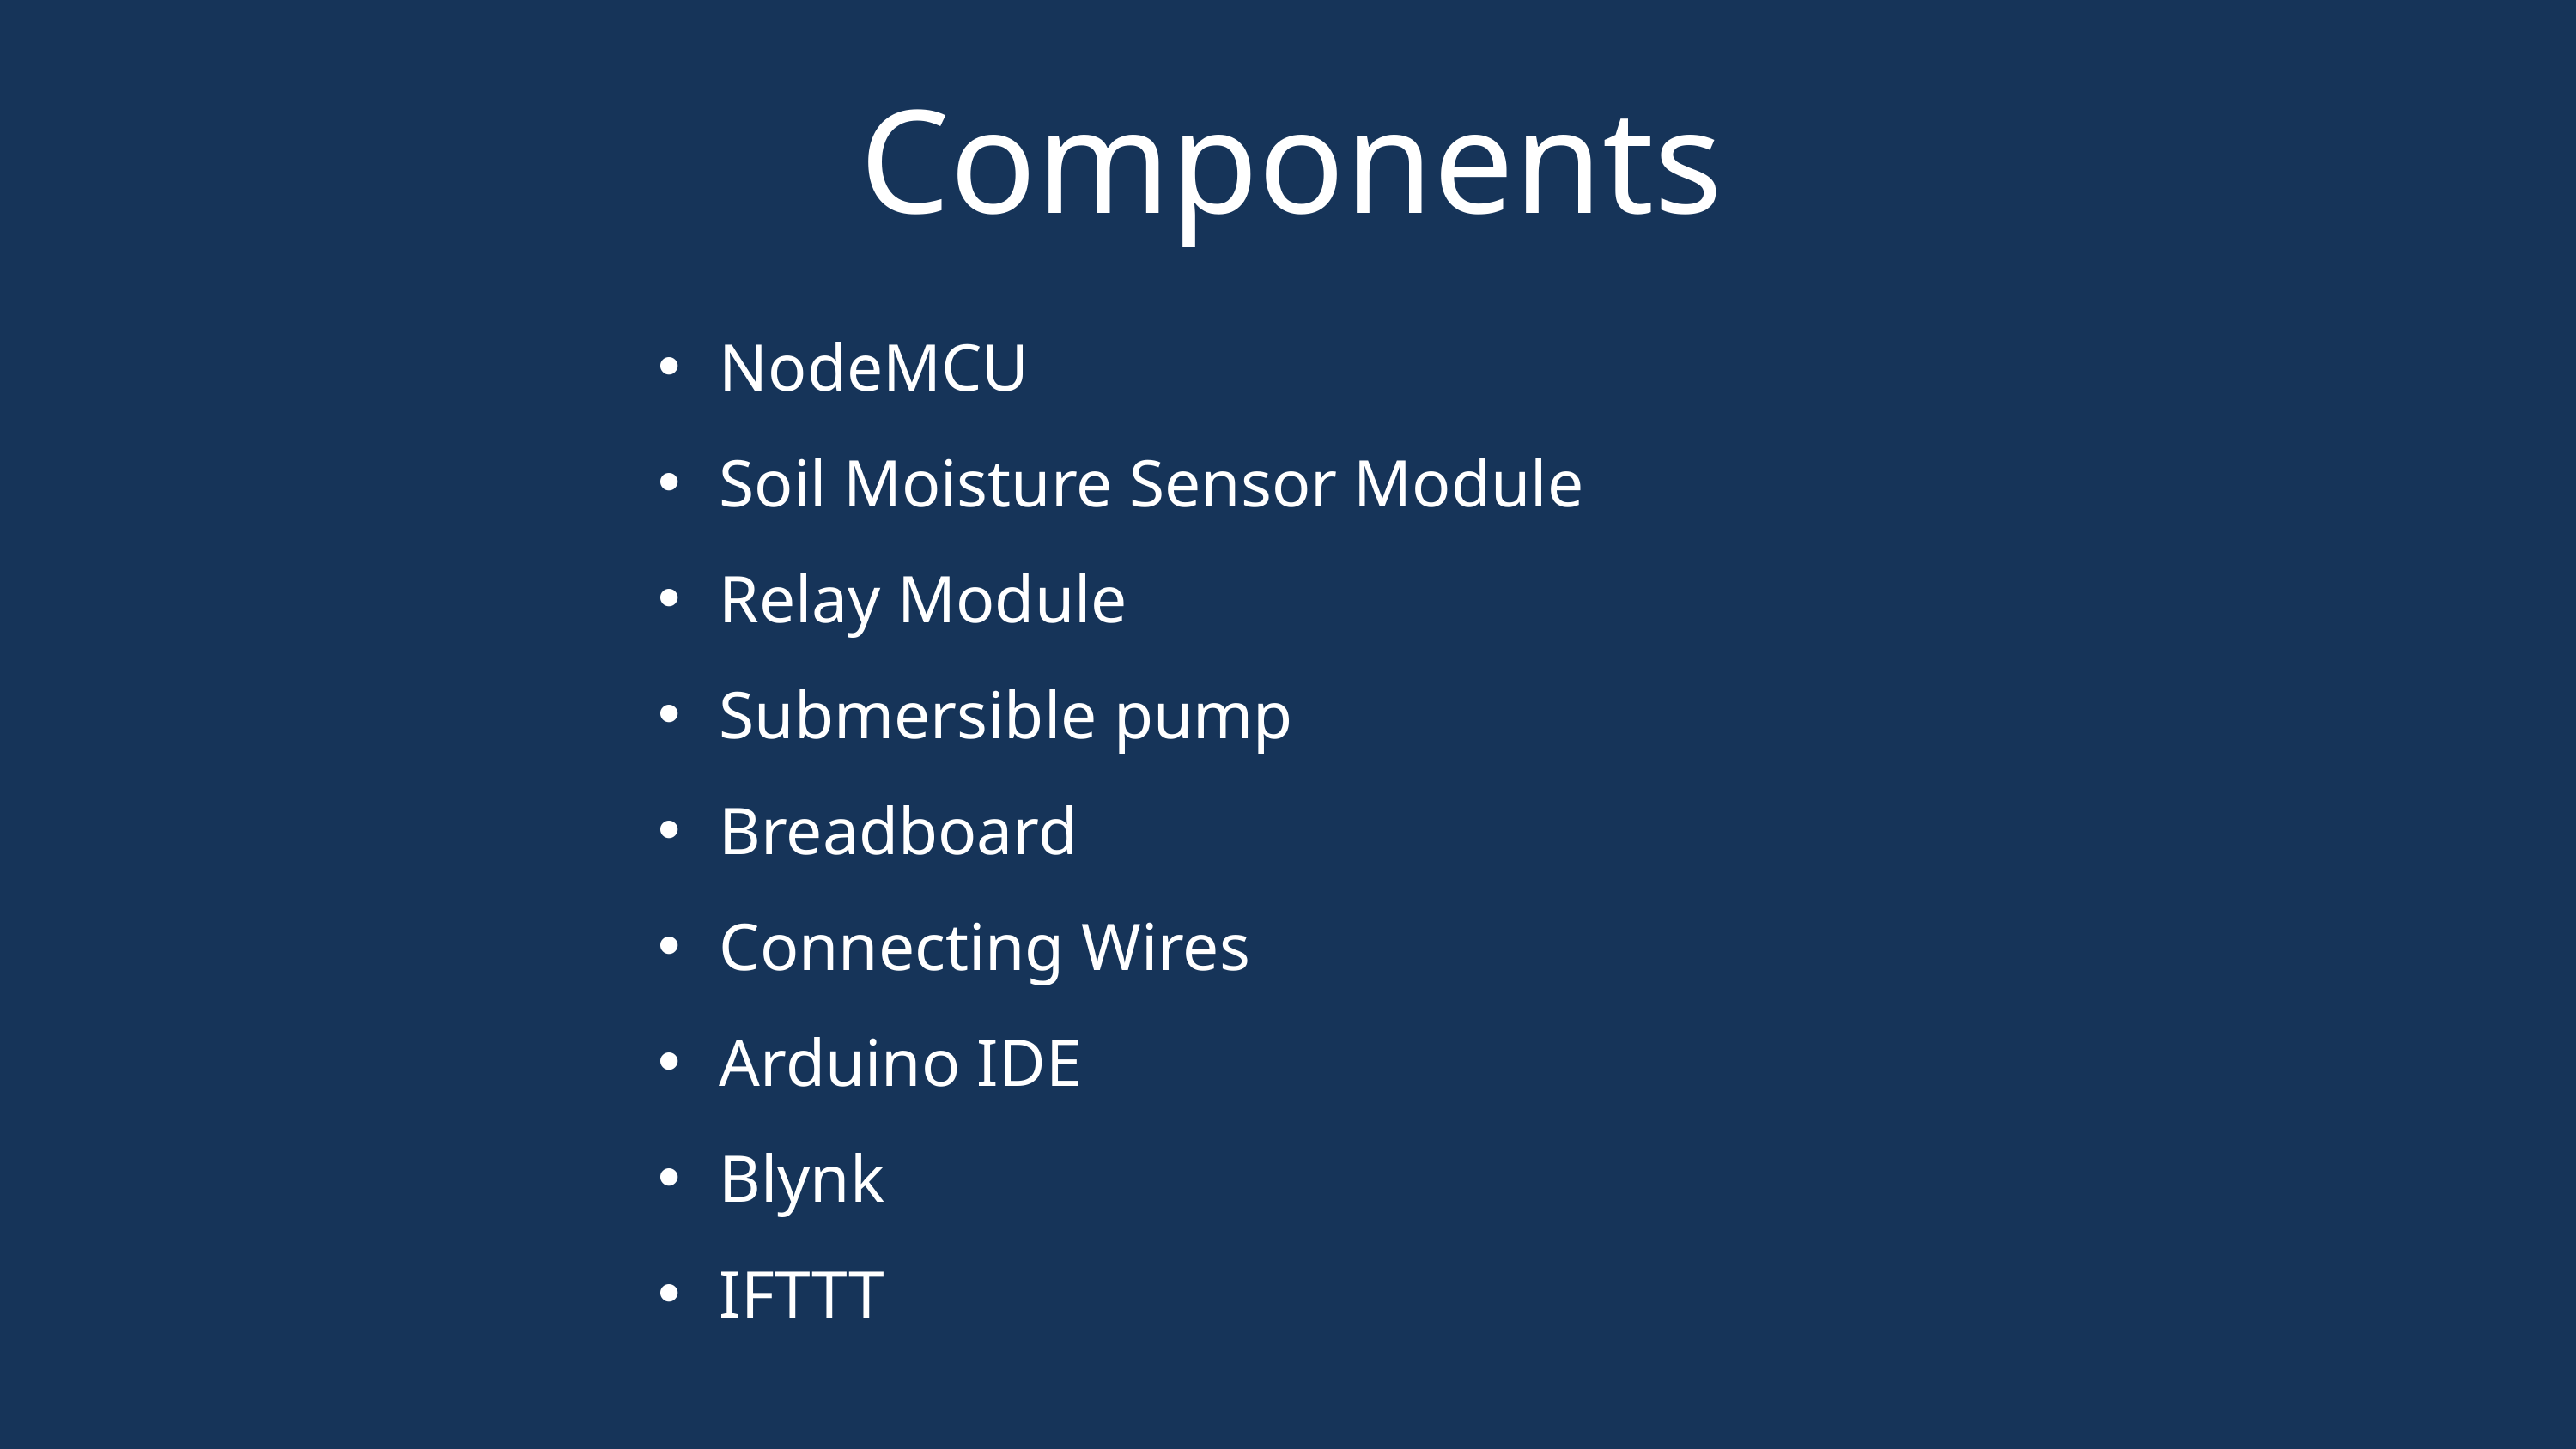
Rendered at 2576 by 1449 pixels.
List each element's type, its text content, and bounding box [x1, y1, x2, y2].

text_box NodeMCU Soil Moisture Sensor Module Relay Module Submersible pump Breadboard Connecting Wires Arduino IDE Blynk IFTTT [597, 288, 1686, 1331]
text_box Components [859, 99, 1782, 242]
